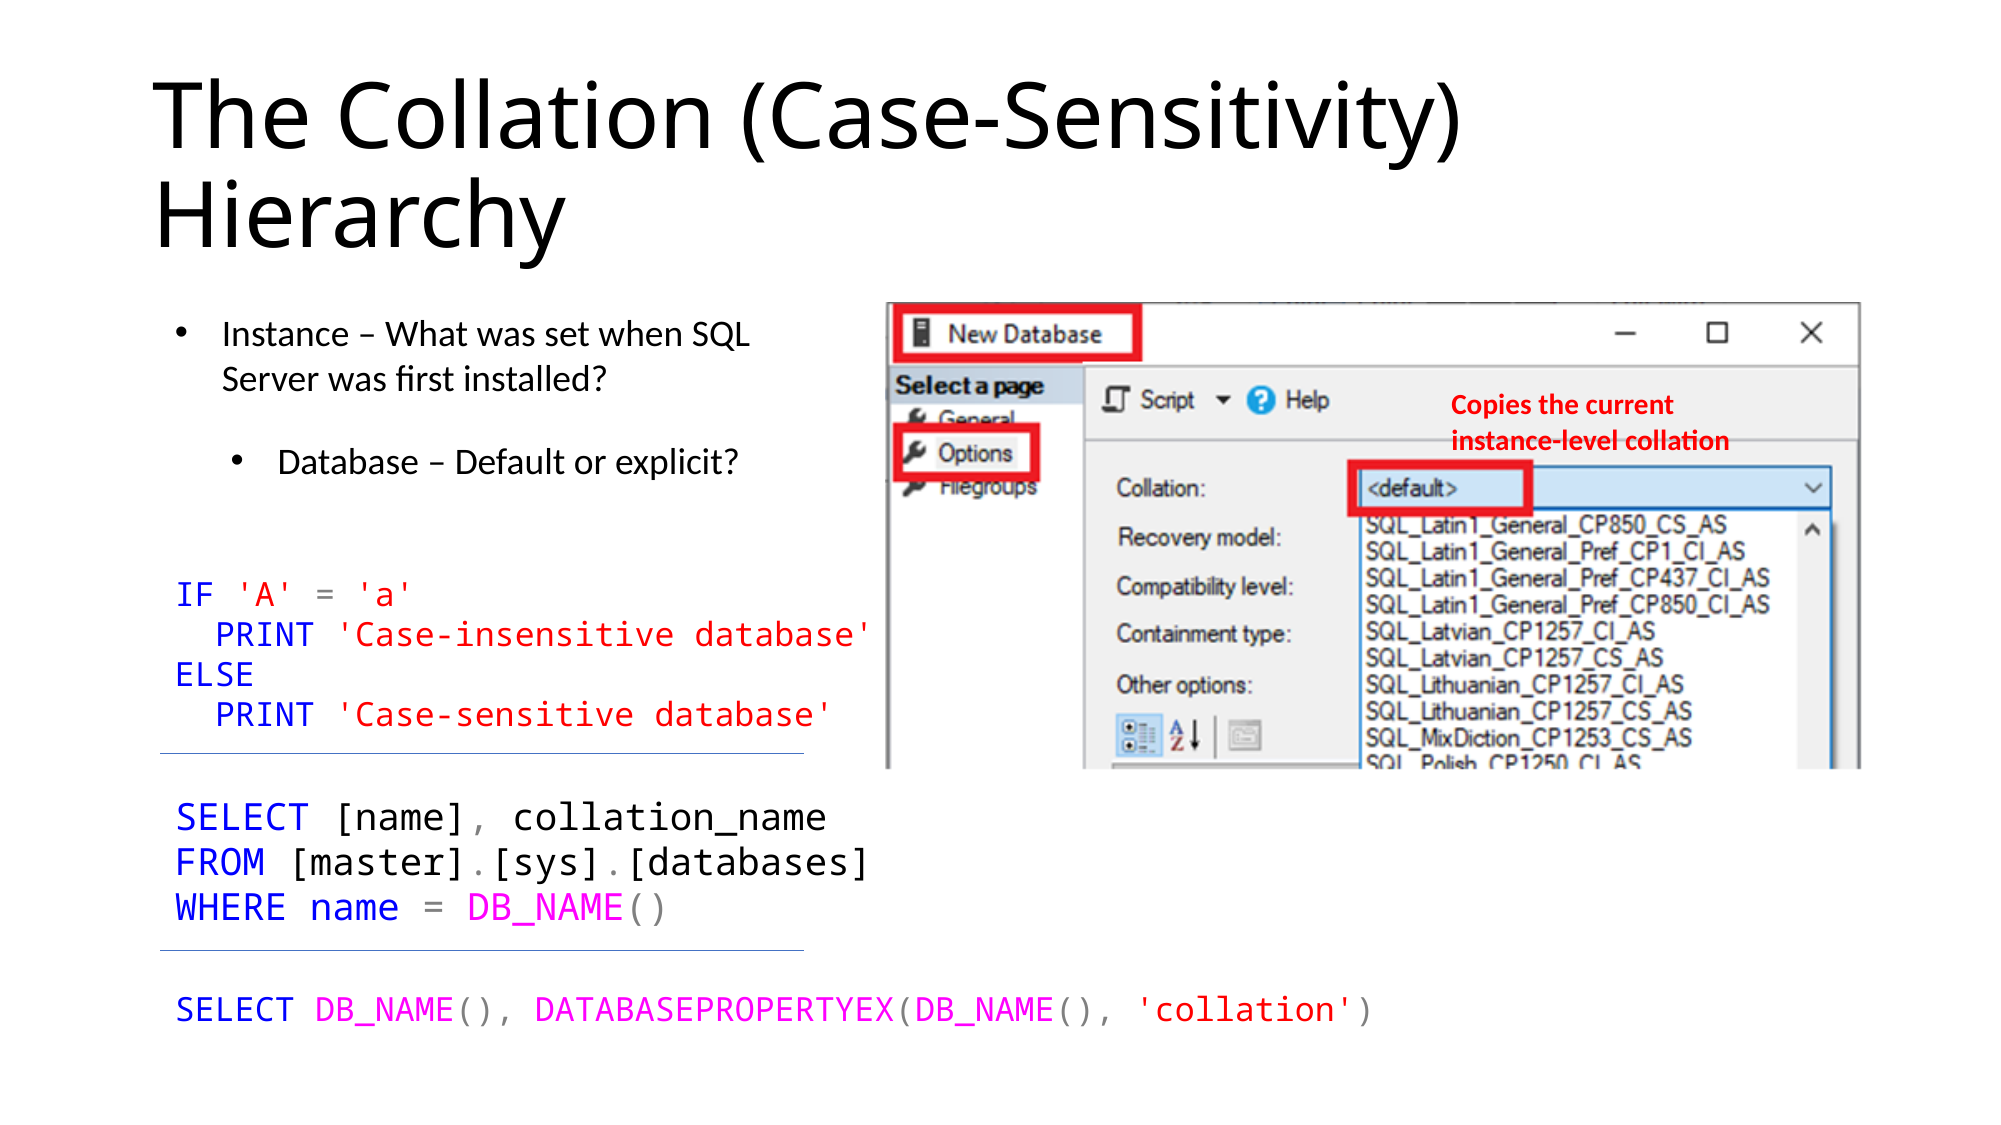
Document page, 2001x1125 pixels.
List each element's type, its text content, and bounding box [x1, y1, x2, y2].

title The Collation (Case-Sensitivity) Hierarchy [137, 59, 1863, 278]
text_box IF 'A' = 'a' PRINT 'Case-insensitive database' ELSE PRINT 'Case-sensitive database' SELECT [name], collation_name FROM [master].[sys].[databases] WHERE name = DB_NAME() SELECT DB_NAME(), DATABASEPROPERTYEX(DB_NAME(), 'collation') [160, 565, 1399, 1035]
picture [885, 302, 1863, 771]
text_box Instance – What was set when SQL Server was first installed? [160, 302, 826, 407]
text_box Database – Default or explicit? [215, 429, 771, 490]
